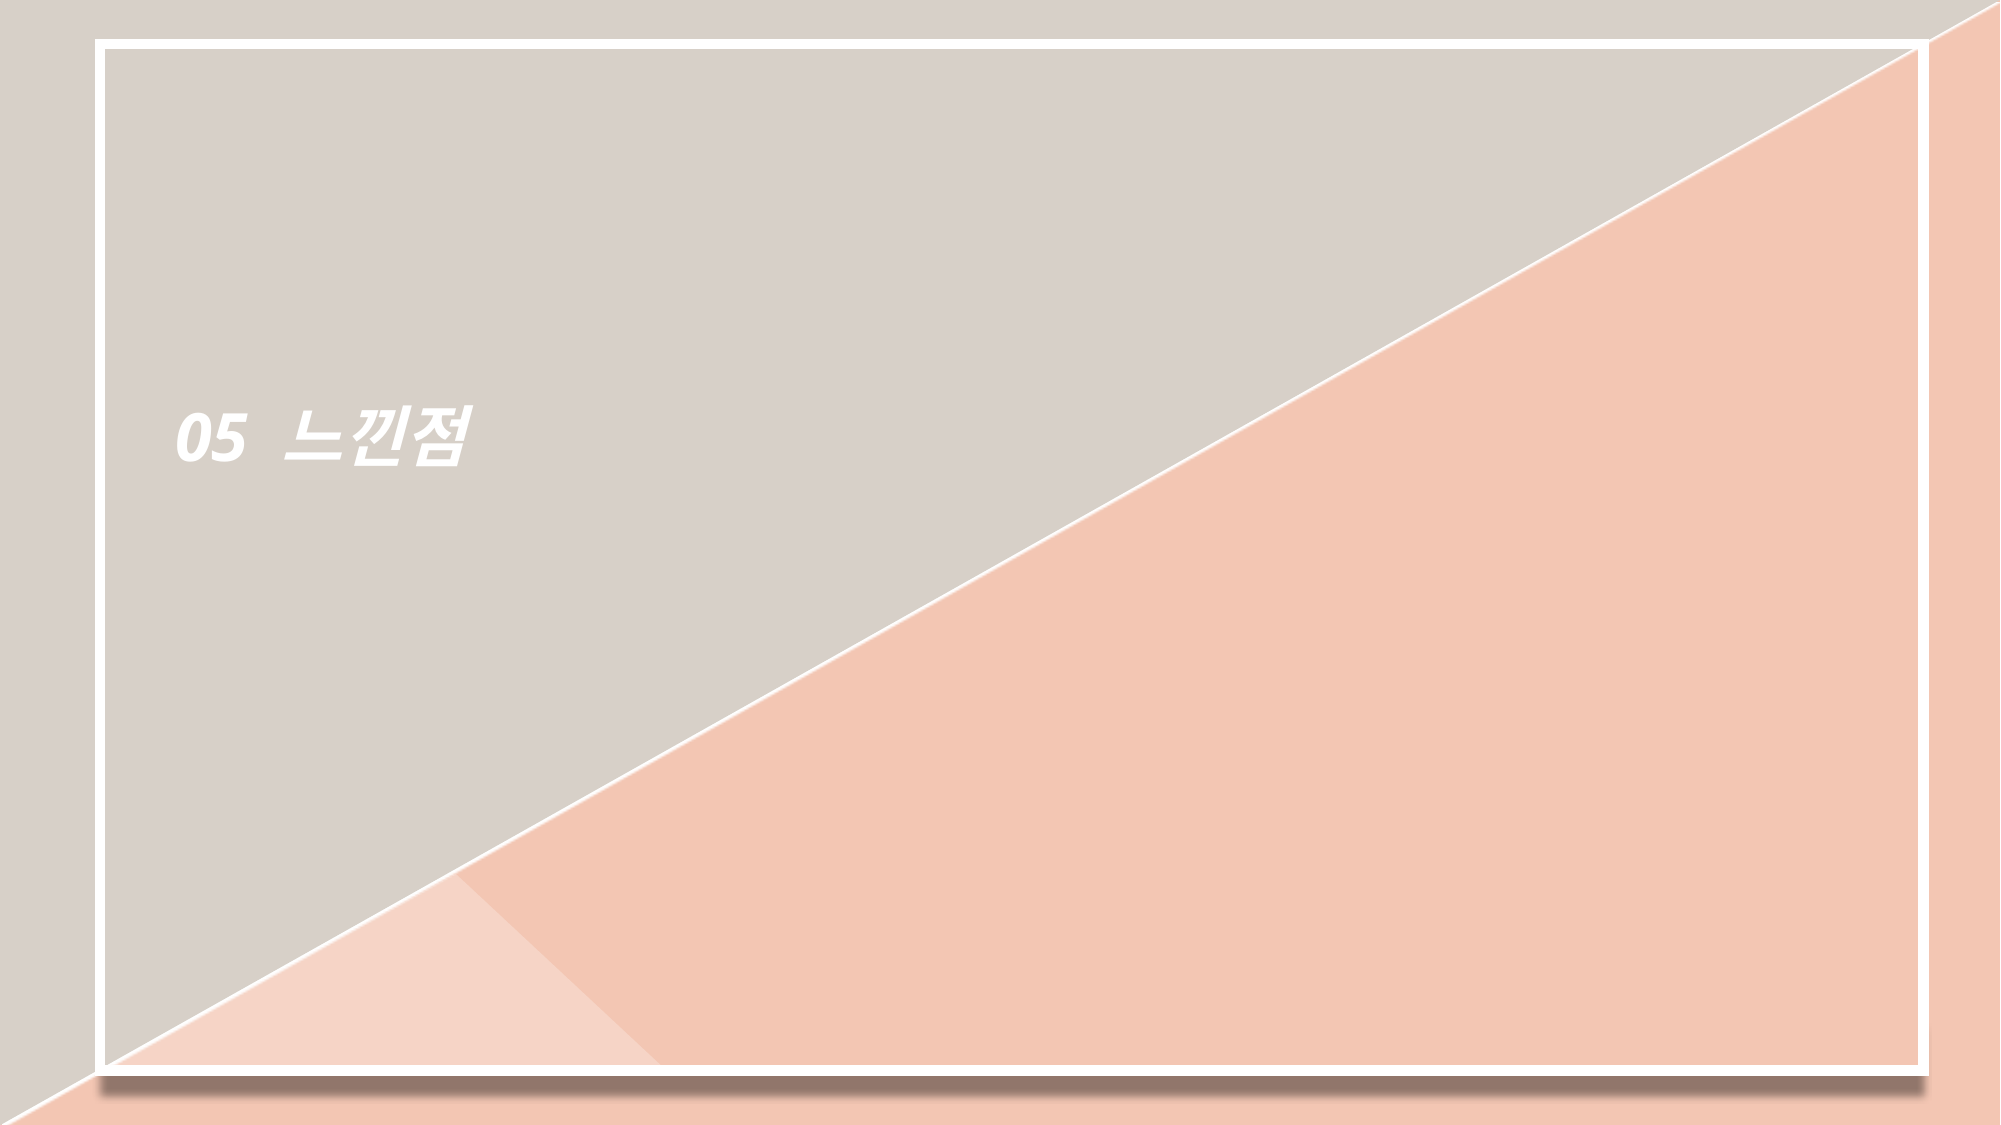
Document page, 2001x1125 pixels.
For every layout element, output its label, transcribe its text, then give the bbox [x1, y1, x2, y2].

text_box 05 느낀점 [160, 347, 1064, 483]
text_box [99, 43, 1924, 1072]
text_box [0, 0, 2000, 1125]
text_box [99, 872, 670, 1072]
